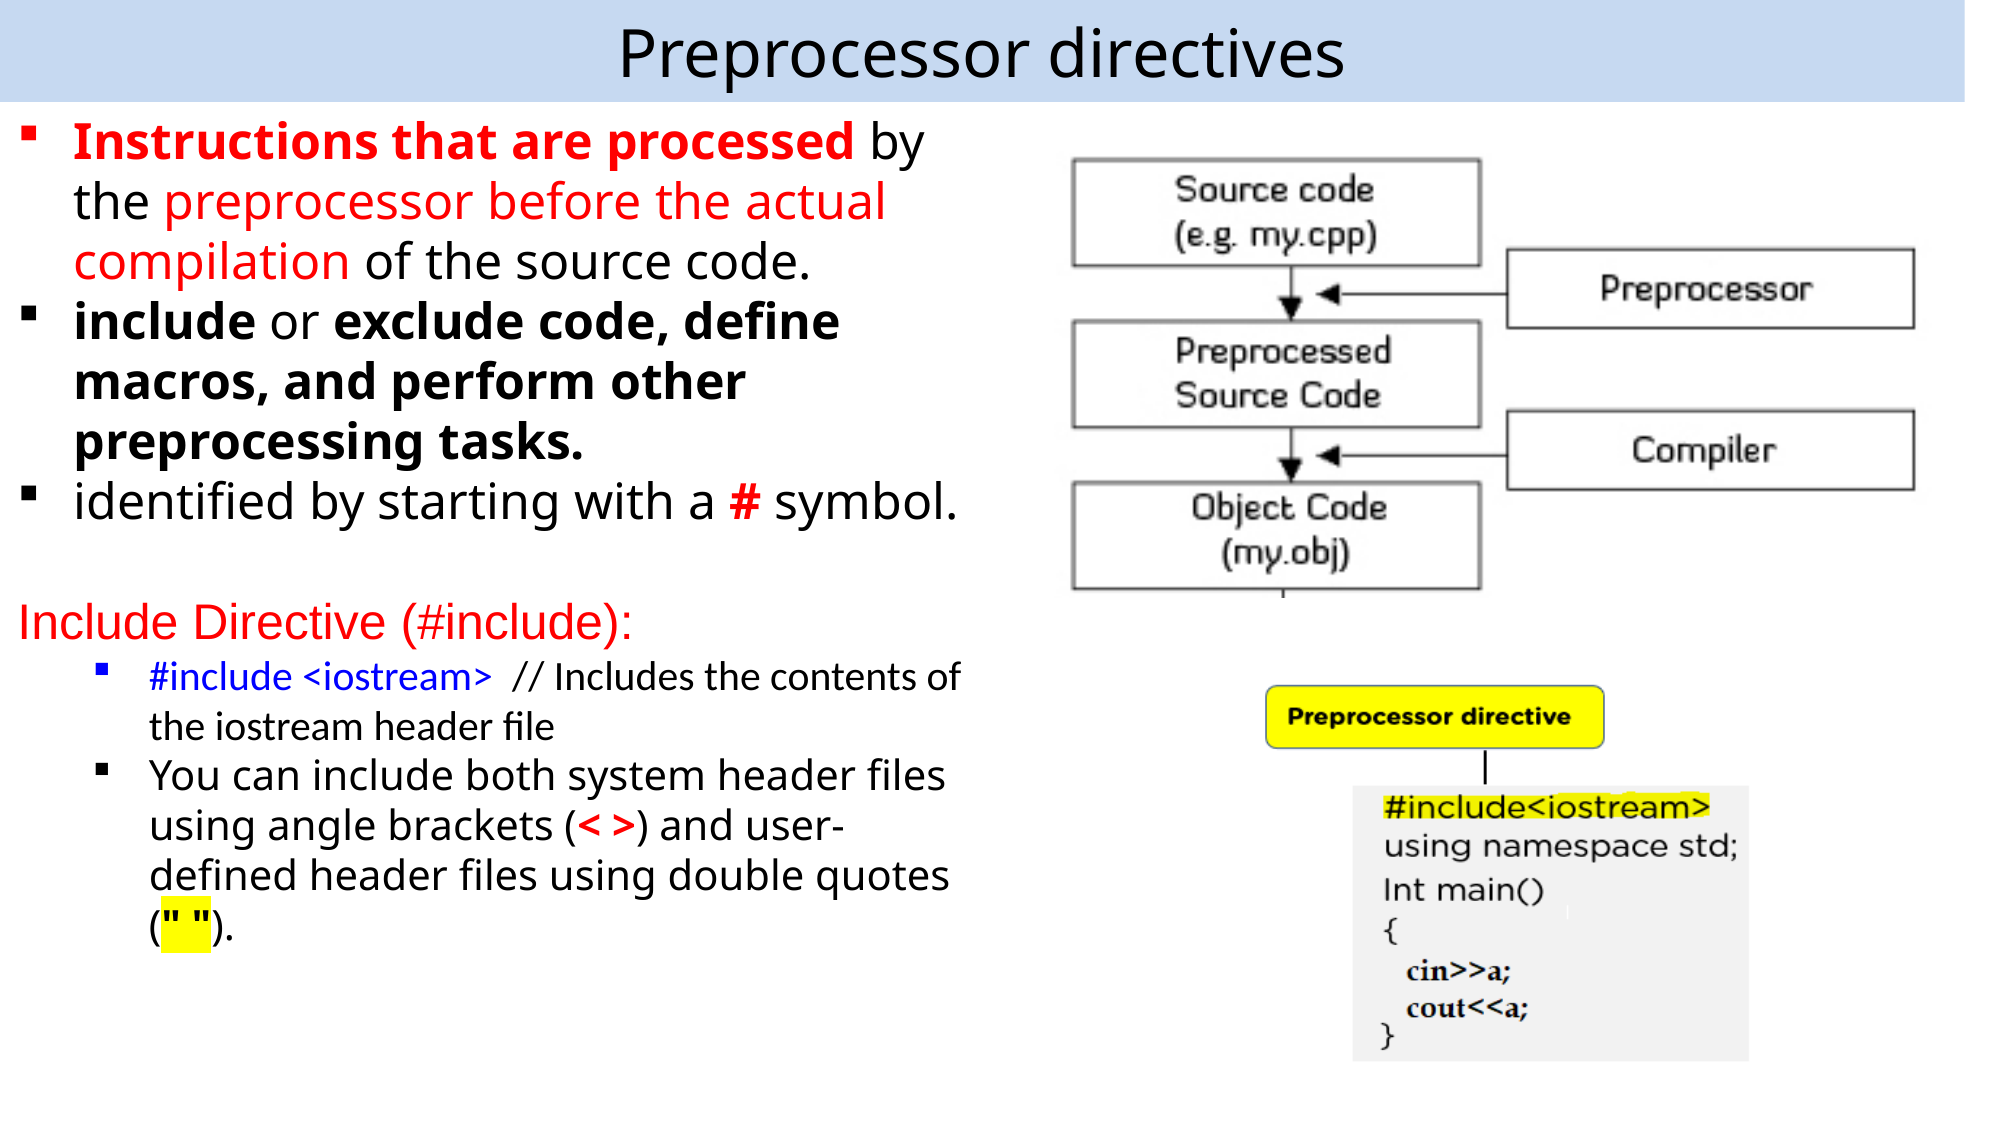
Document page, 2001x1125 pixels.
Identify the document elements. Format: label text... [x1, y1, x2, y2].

picture [1046, 135, 1943, 598]
text_box Instructions that are processed by the preprocessor before the actual compilation of the source code. include or exclude code, define macros, and perform other preprocessing tasks. identified by starting with a # symbol. Include Directive (#include): #include <iostream> // Includes the contents of the iostream header file You can include both system header files using angle brackets (< >) and user-defined header files using double quotes (" "). [2, 101, 1000, 957]
title Preprocessor directives [0, 0, 1965, 102]
picture [1232, 634, 1771, 1097]
